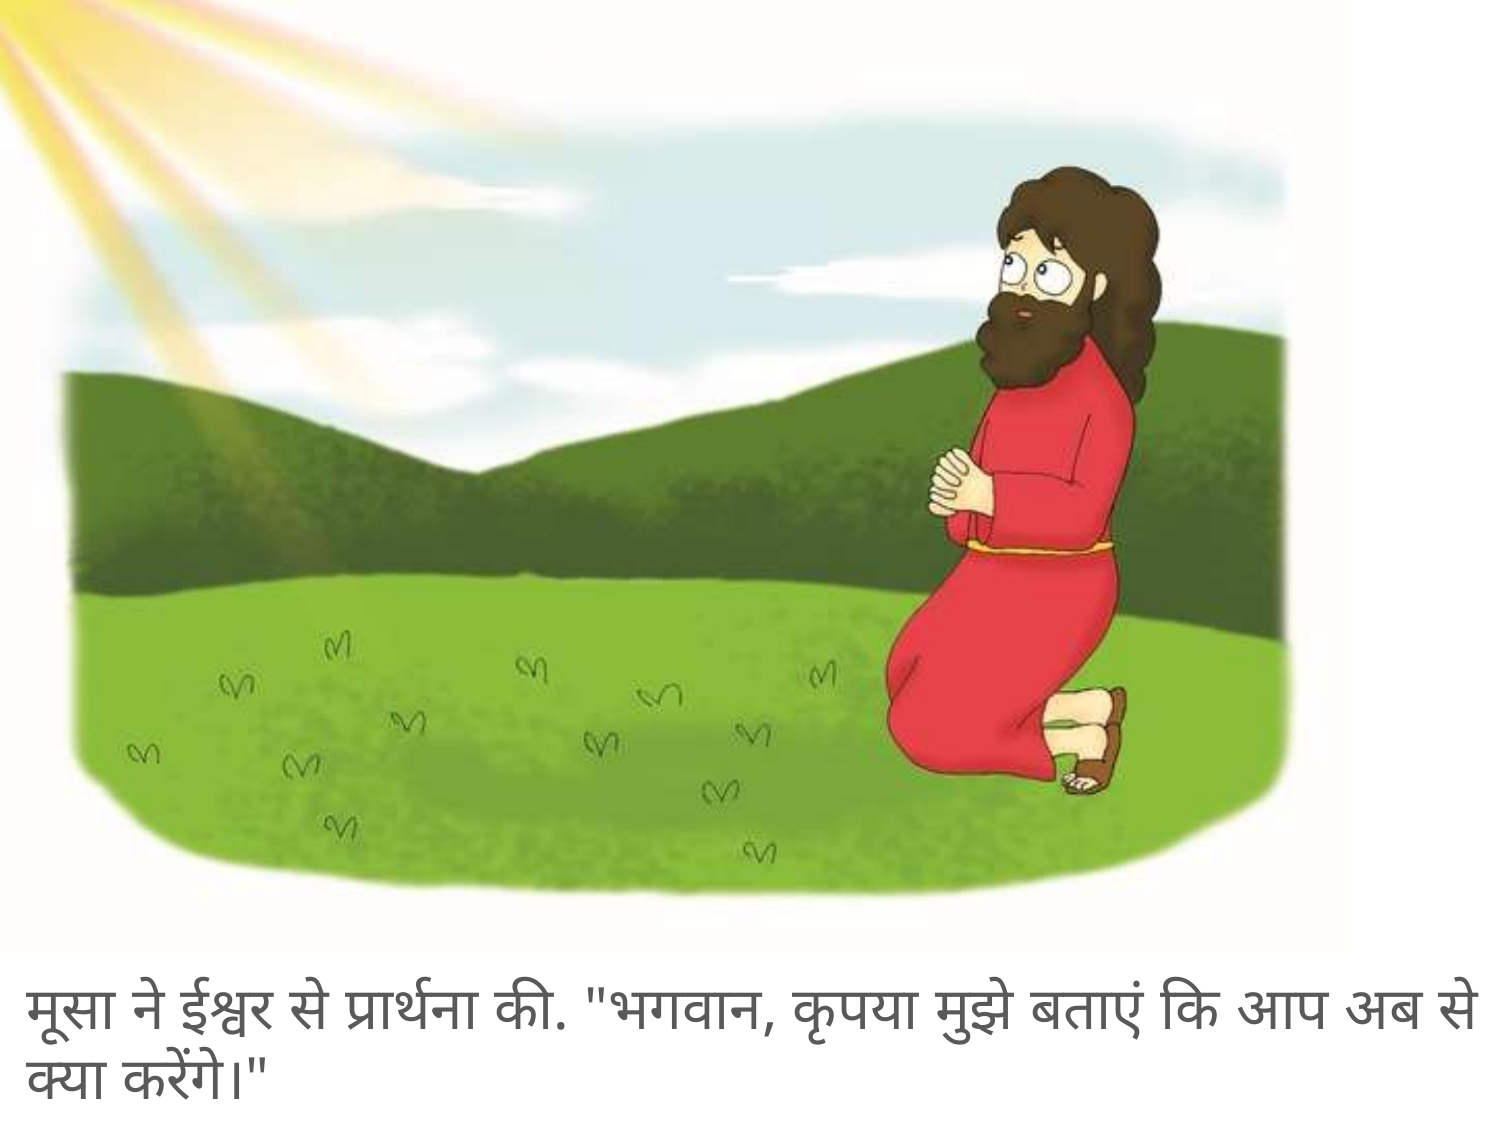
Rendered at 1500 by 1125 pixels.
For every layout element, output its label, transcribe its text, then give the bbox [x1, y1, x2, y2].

text_box मूसा ने ईश्वर से प्रार्थना की. "भगवान, कृपया मुझे बताएं कि आप अब से क्या करेंगे।" [11, 964, 1498, 1119]
picture [0, 0, 1348, 953]
